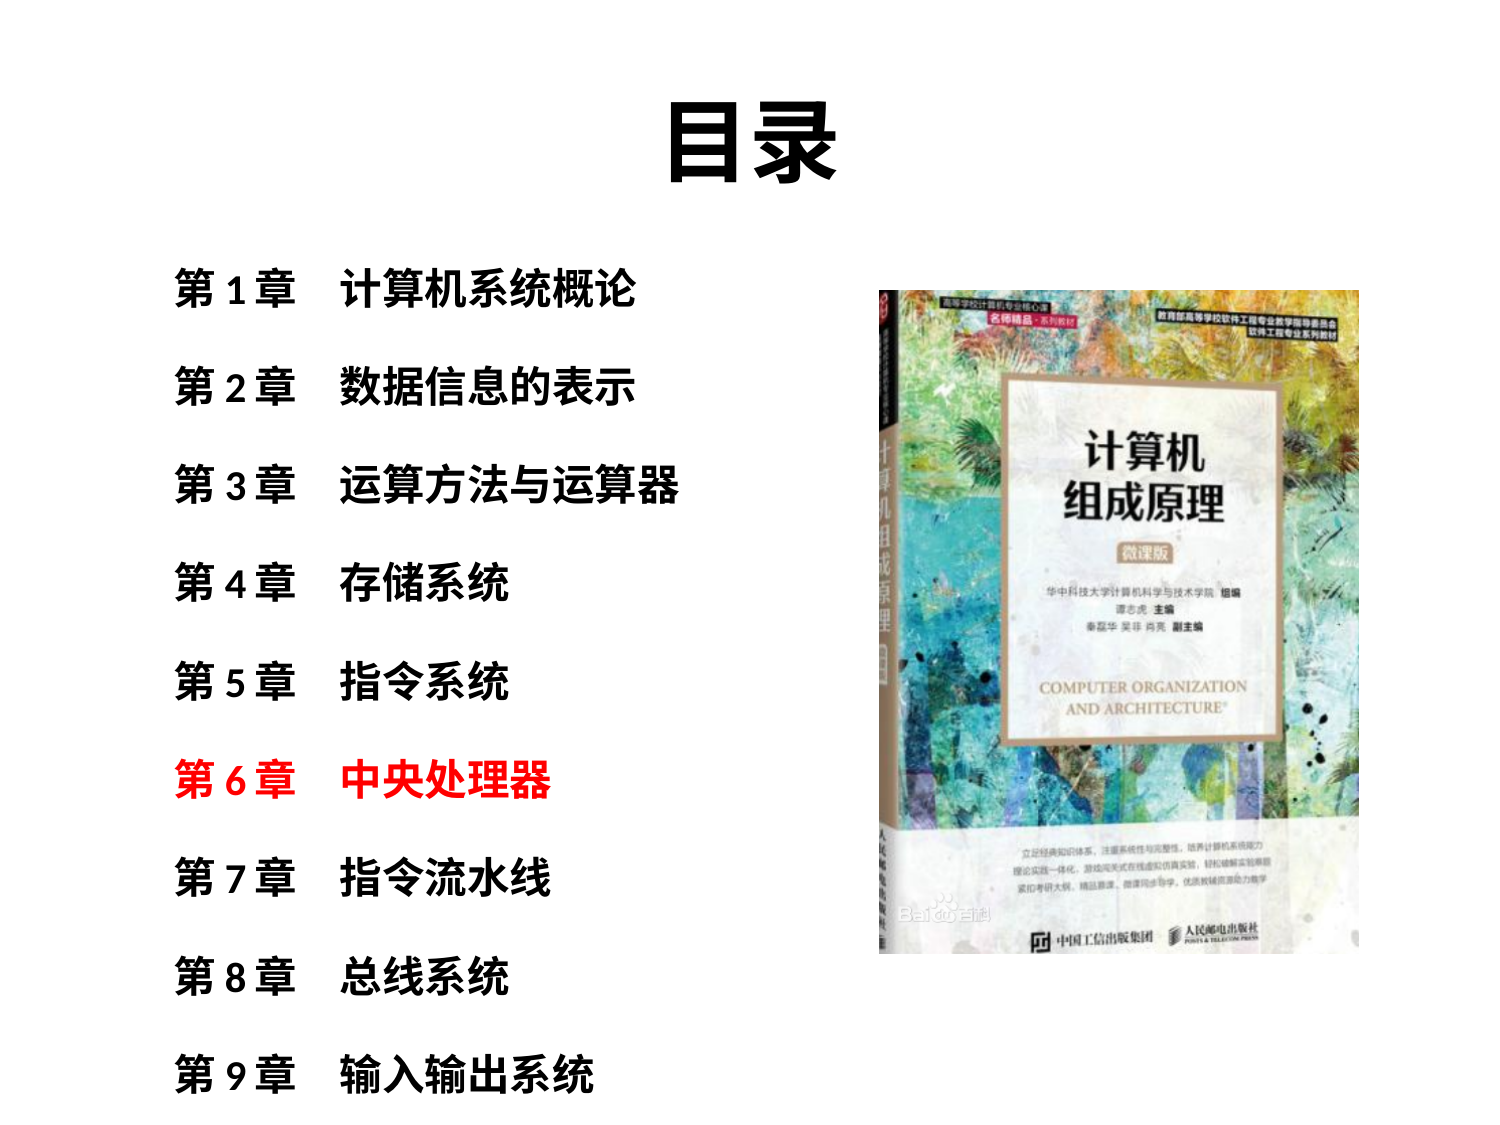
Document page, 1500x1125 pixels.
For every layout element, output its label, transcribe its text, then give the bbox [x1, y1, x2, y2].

list 第1章 计算机系统概论 第2章 数据信息的表示 第3章 运算方法与运算器 第4章 存储系统 第5章 指令系统 第6章 中央处理器 第7章 指令流水线 第8章 总线系统 第9章 输入输出系统 [29, 196, 1347, 1106]
title 目录 [75, 45, 1425, 233]
picture [879, 290, 1360, 954]
